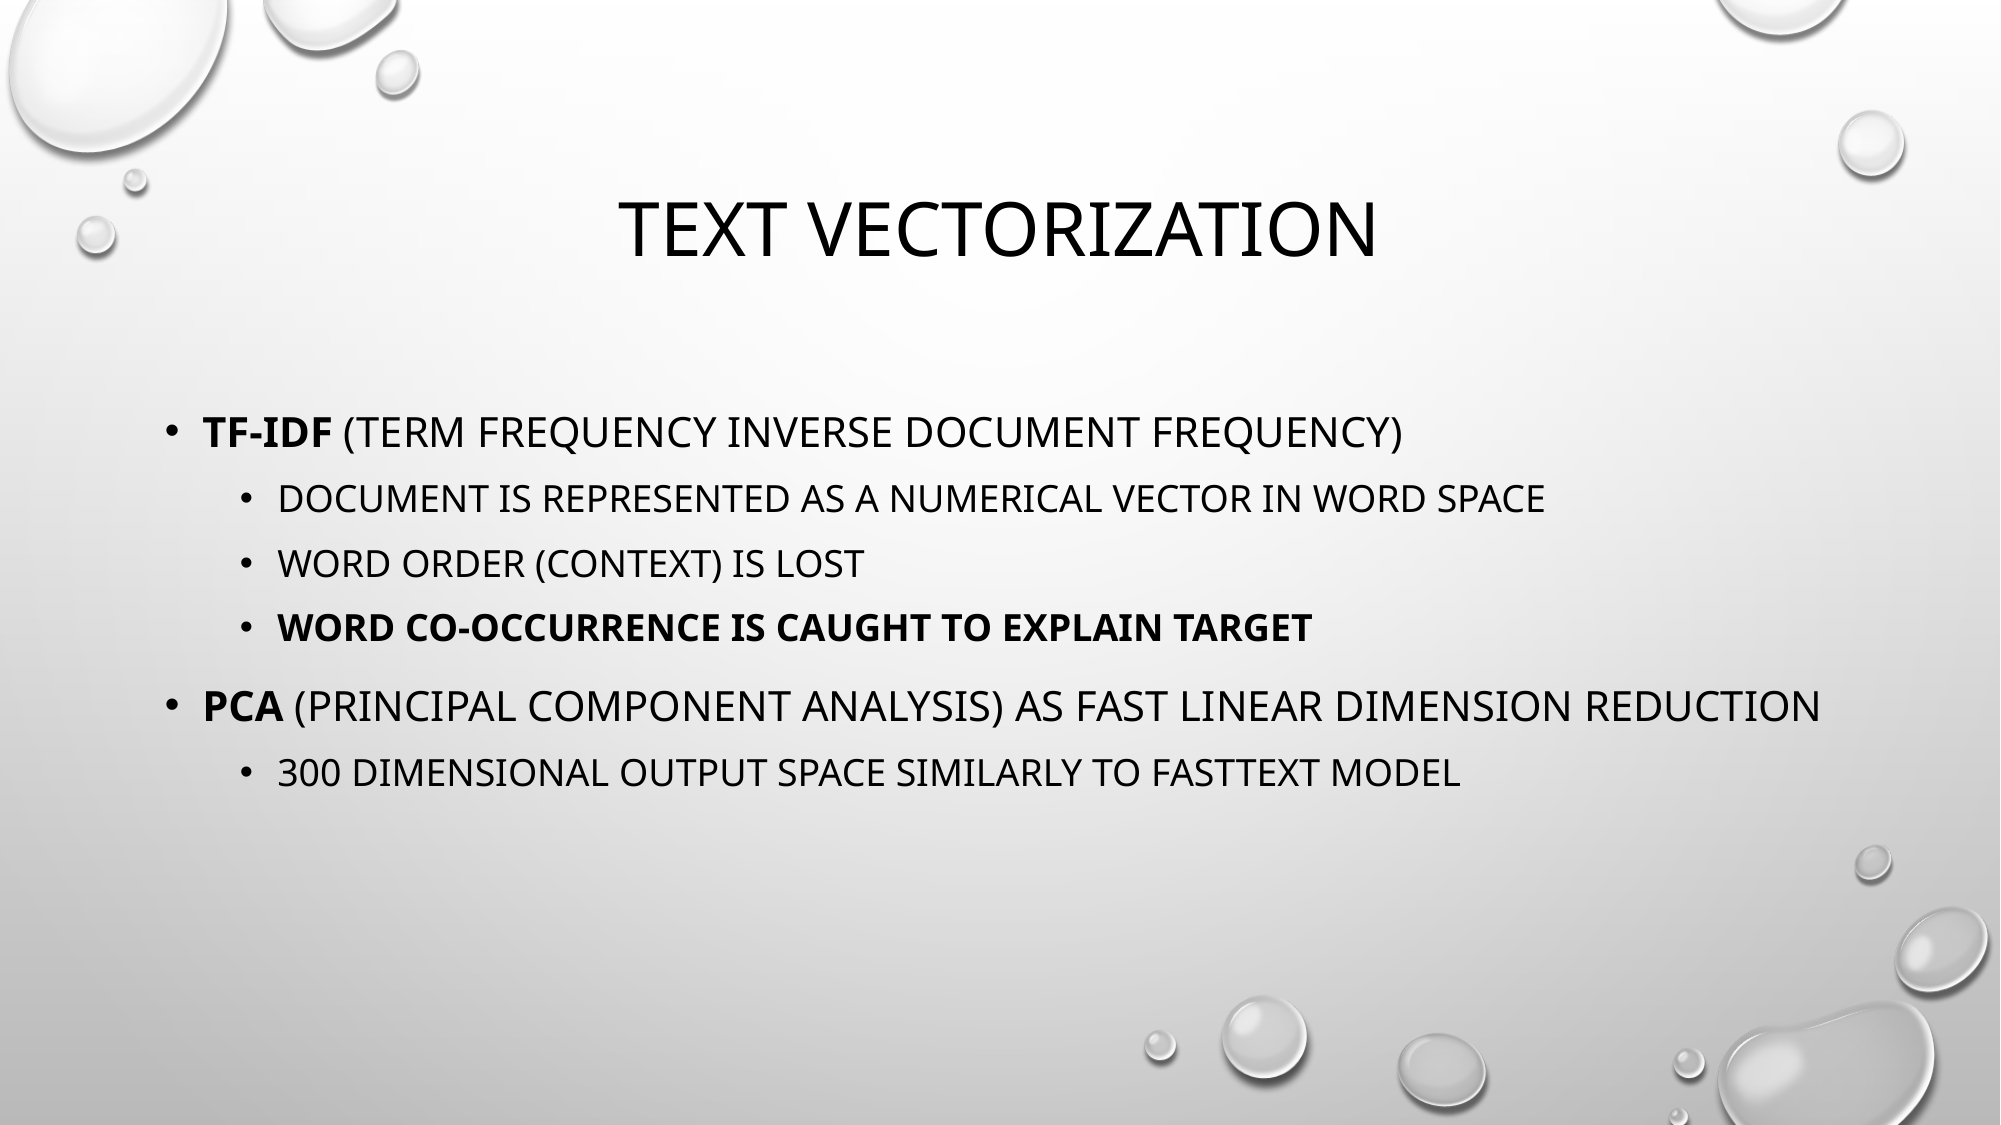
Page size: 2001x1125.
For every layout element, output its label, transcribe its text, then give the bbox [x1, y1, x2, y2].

title Text vectorization [149, 101, 1851, 364]
picture [0, 0, 2000, 1125]
list TF-IDF (Term frequency inverse document frequency) Document is represented as a numerical vector in word space Word order (context) is lost Word co-occurrence is caught to explain target PCA (principal component analysis) as fast linear dimension reduction 300 dimensional output space similarly to fasttext model [149, 388, 1850, 950]
